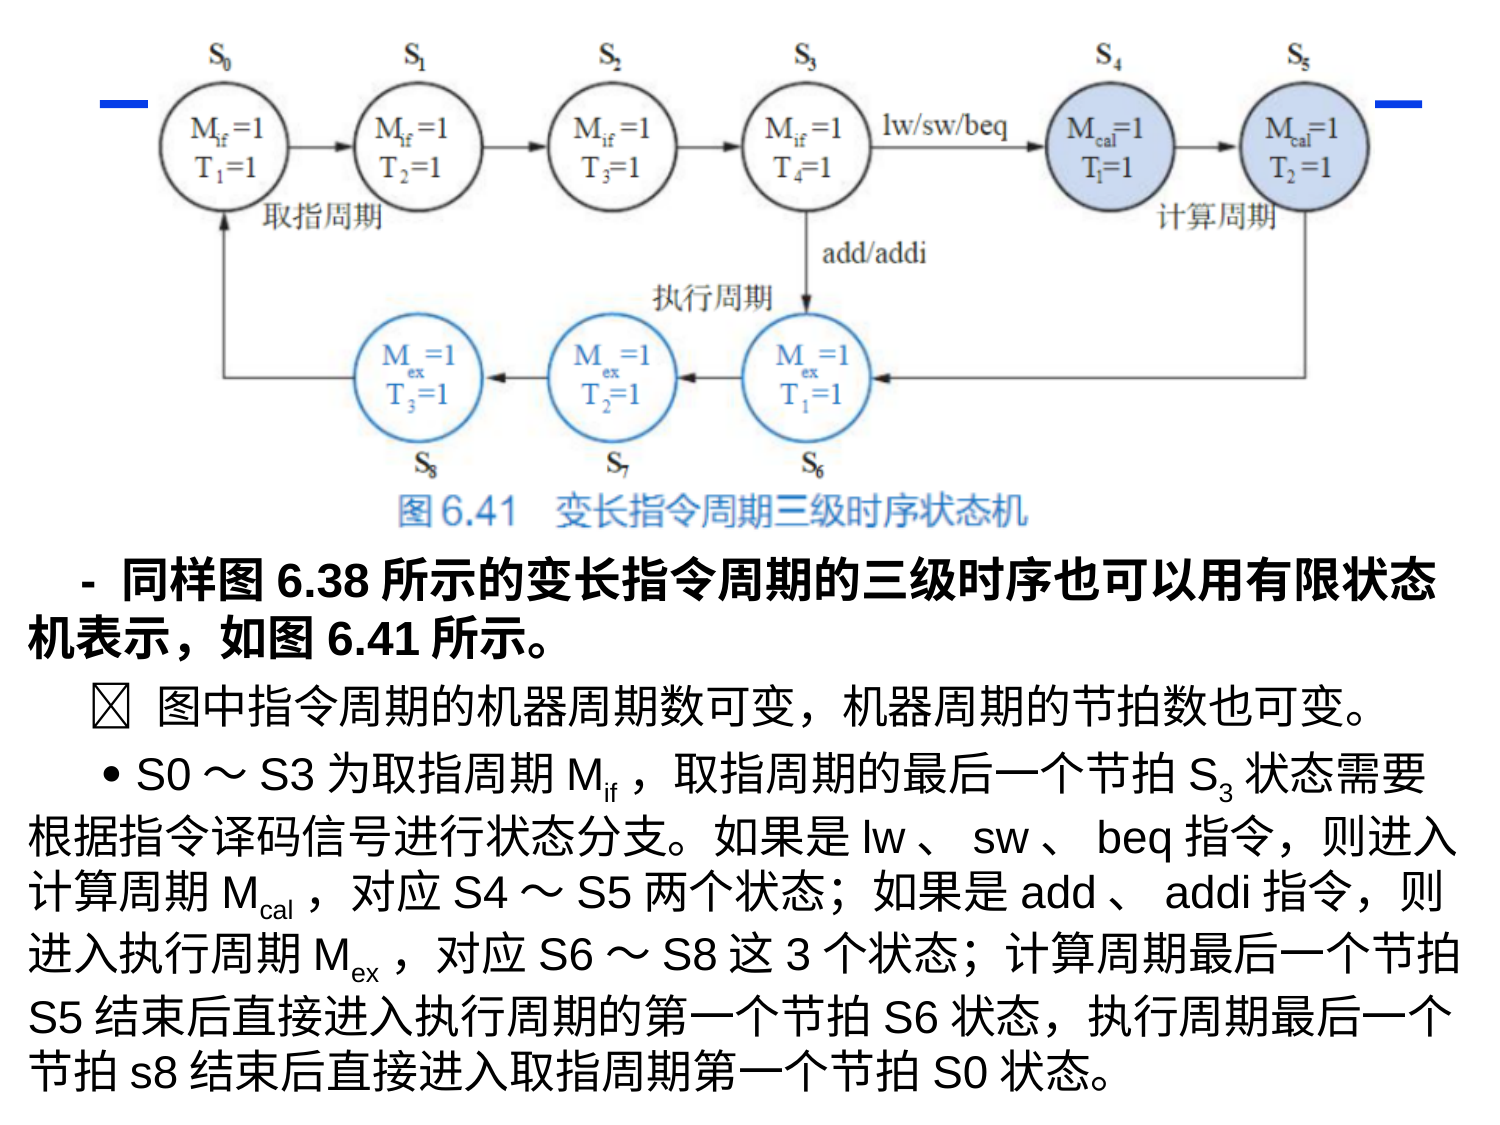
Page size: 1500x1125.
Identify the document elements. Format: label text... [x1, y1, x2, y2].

picture [391, 485, 1033, 532]
subtitle - 同样图6.38所示的变长指令周期的三级时序也可以用有限状态机表示，如图6.41所示。  图中指令周期的机器周期数可变，机器周期的节拍数也可变。  S0～S3为取指周期Mif，取指周期的最后一个节拍S3状态需要根据指令译码信号进行状态分支。如果是lw、sw、beq指令，则进入计算周期Mcal，对应S4～S5两个状态；如果是add、addi指令，则进入执行周期Mex，对应S6～S8这3个状态；计算周期最后一个节拍S5结束后直接进入执行周期的第一个节拍S6状态，执行周期最后一个节拍s8结束后直接进入取指周期第一个节拍S0状态。 [11, 541, 1484, 1080]
picture [148, 31, 1376, 481]
